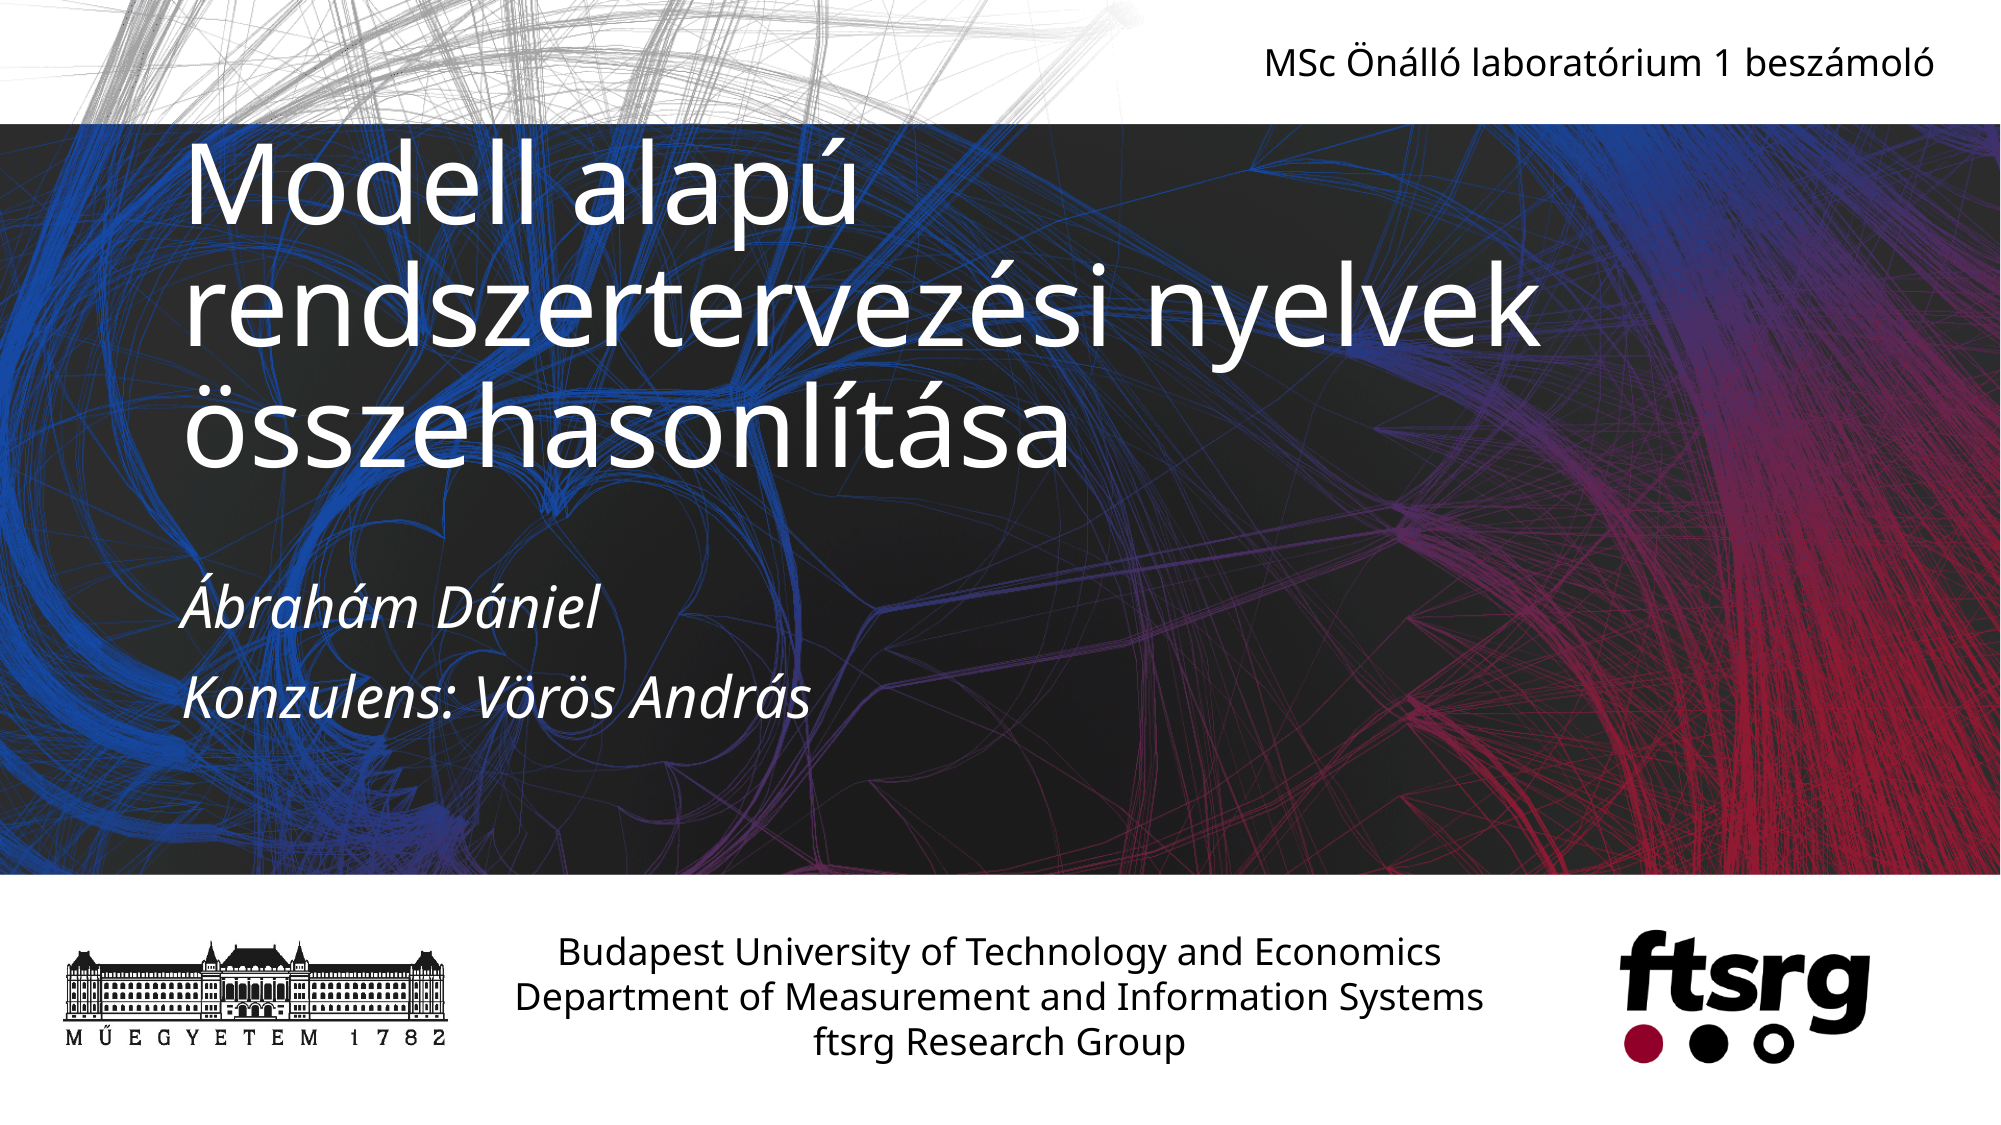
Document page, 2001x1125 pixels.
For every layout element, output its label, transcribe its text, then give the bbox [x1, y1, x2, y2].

subtitle Ábrahám Dániel Konzulens: Vörös András [165, 562, 1347, 835]
picture [0, 0, 2001, 1125]
footer MSc Önálló laboratórium 1 beszámoló [1133, 29, 1951, 93]
title Modell alapú rendszertervezési nyelvek összehasonlítása [165, 330, 1834, 500]
